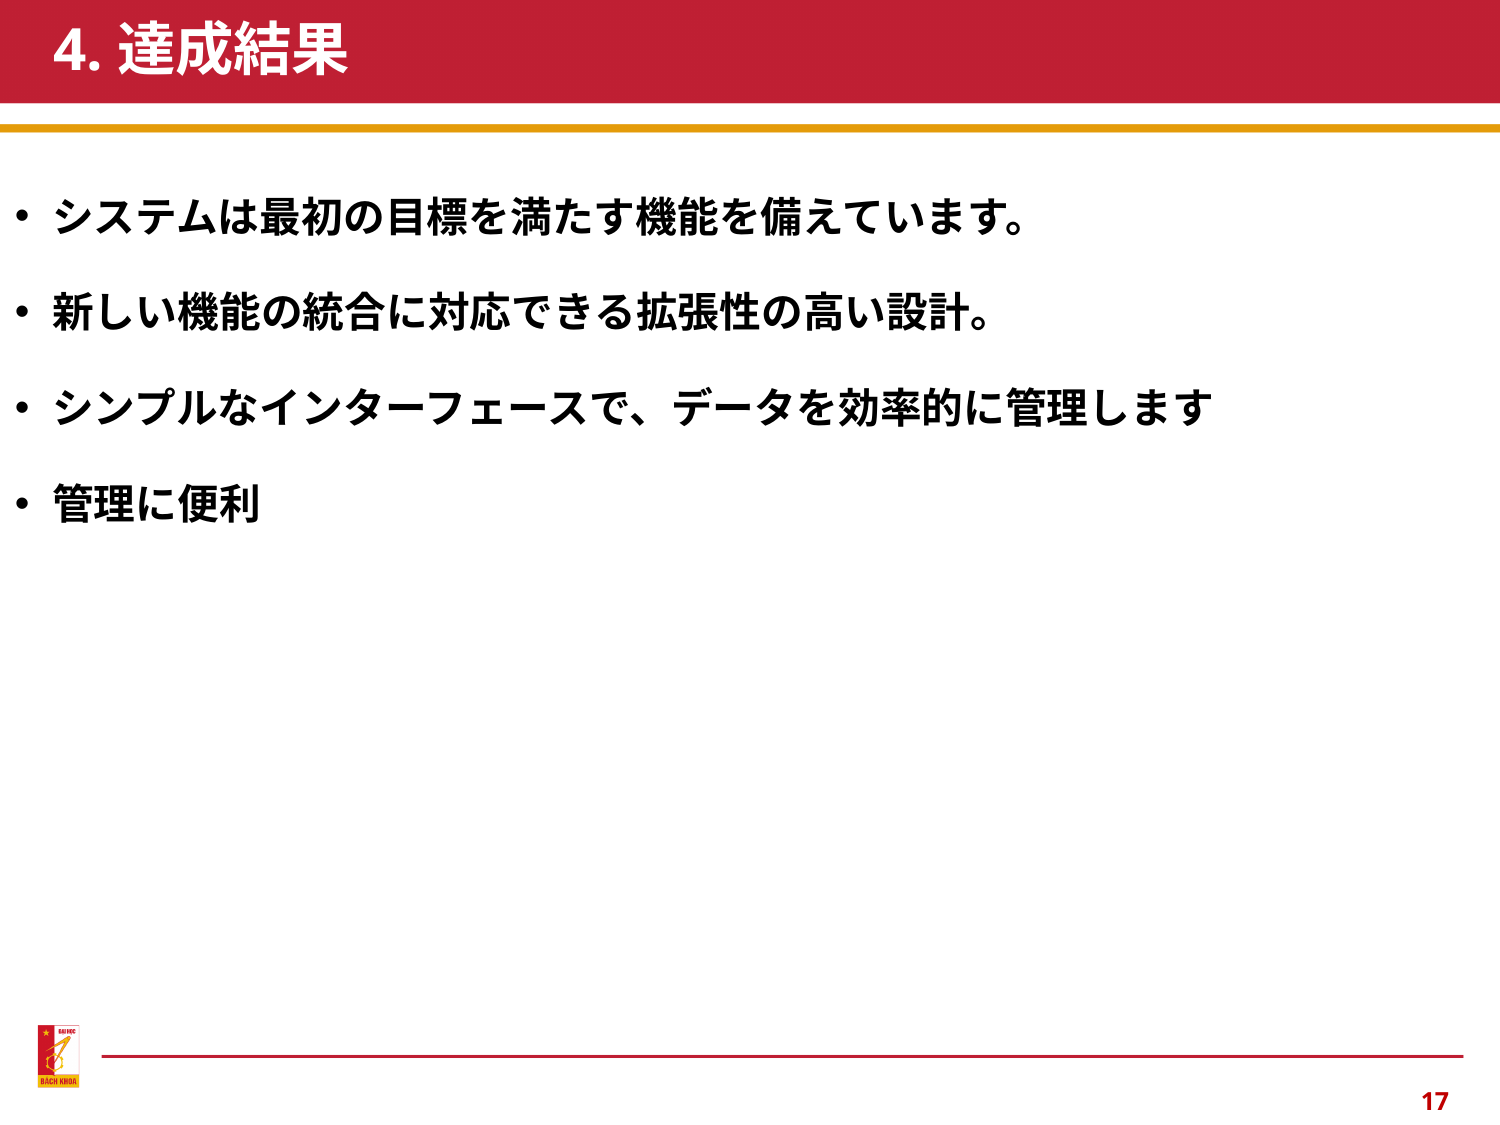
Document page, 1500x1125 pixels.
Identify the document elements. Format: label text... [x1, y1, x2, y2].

slide_number 17 [1126, 1078, 1464, 1125]
picture [0, 1000, 1500, 1125]
list システムは最初の目標を満たす機能を備えています。 新しい機能の統合に対応できる拡張性の高い設計。 シンプルなインターフェースで、データを効率的に管理します 管理に便利 [0, 157, 1500, 1000]
picture [0, 0, 1500, 157]
title 4.達成結果 [38, 12, 1462, 87]
